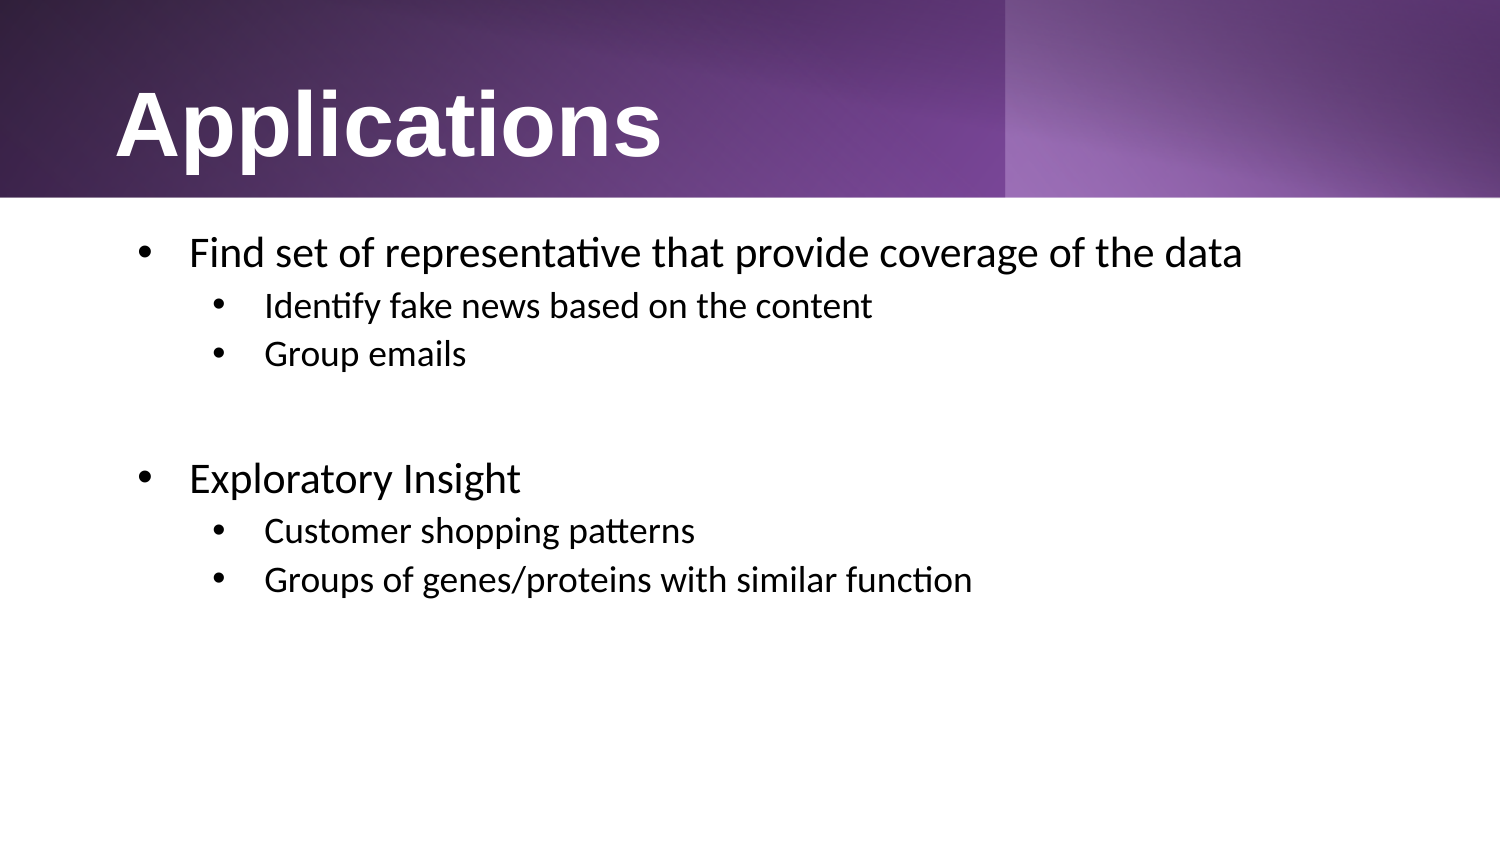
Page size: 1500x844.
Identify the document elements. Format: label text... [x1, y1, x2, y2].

title Applications [103, 44, 1397, 208]
list Find set of representative that provide coverage of the data Identify fake news based on the content Group emails Exploratory Insight Customer shopping patterns Groups of genes/proteins with similar function [103, 224, 1397, 760]
picture [0, 0, 1500, 199]
